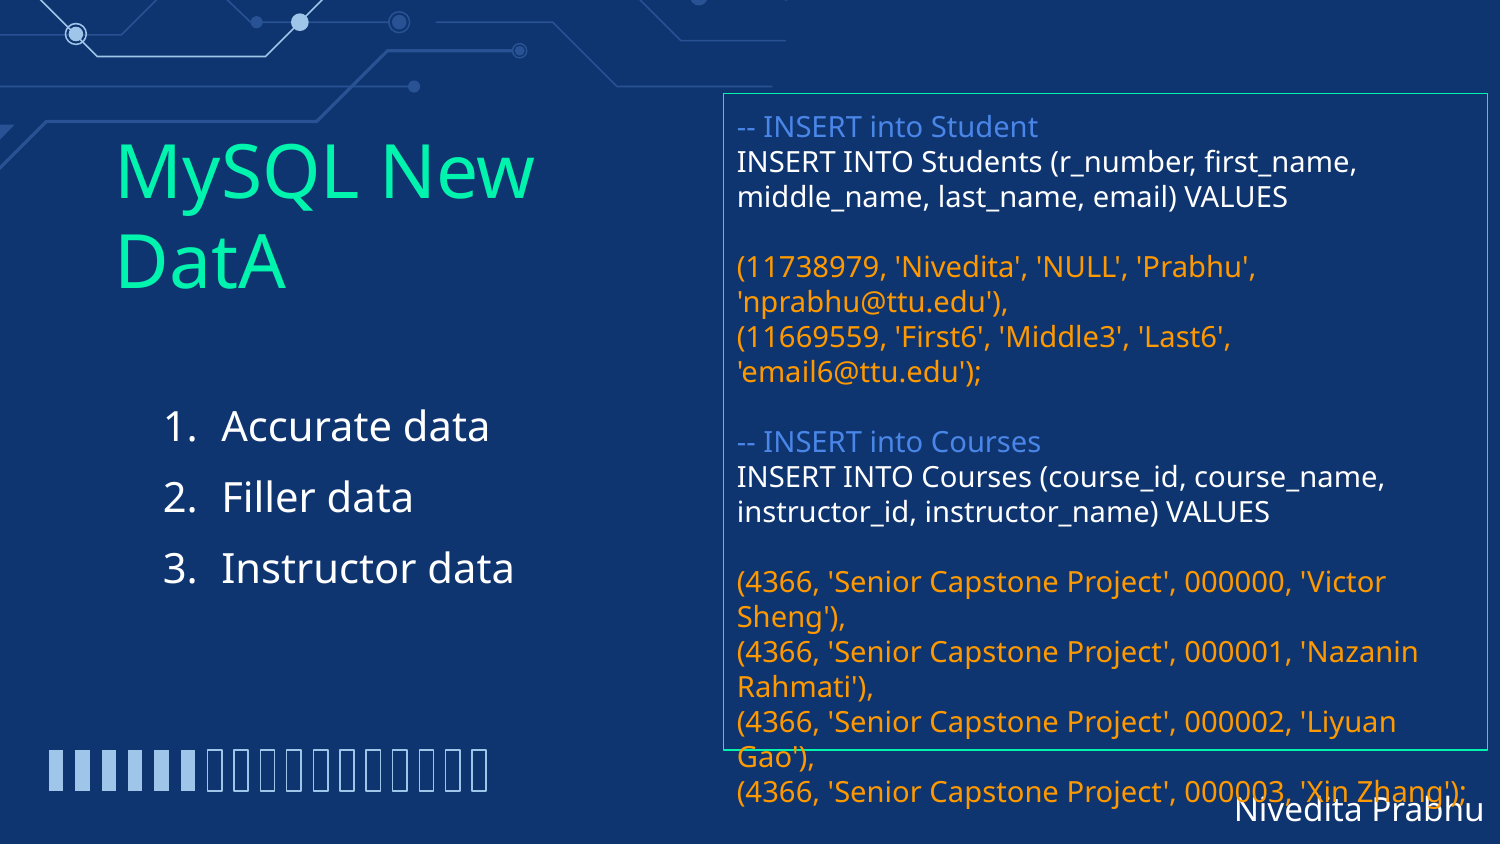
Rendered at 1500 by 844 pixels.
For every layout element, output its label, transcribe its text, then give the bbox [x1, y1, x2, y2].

title MySQL New DatA [114, 161, 691, 266]
text_box -- INSERT into Student INSERT INTO Students (r_number, first_name, middle_name, last_name, email) VALUES (11738979, 'Nivedita', 'NULL', 'Prabhu', 'nprabhu@ttu.edu'), (11669559, 'First6', 'Middle3', 'Last6', 'email6@ttu.edu'); -- INSERT into Courses INSERT INTO Courses (course_id, course_name, instructor_id, instructor_name) VALUES (4366, 'Senior Capstone Project', 000000, 'Victor Sheng'), (4366, 'Senior Capstone Project', 000001, 'Nazanin Rahmati'), (4366, 'Senior Capstone Project', 000002, 'Liyuan Gao'), (4366, 'Senior Capstone Project', 000003, 'Xin Zhang'); [721, 93, 1483, 749]
subtitle Accurate data Filler data Instructor data [118, 318, 694, 674]
text_box Nivedita Prabhu [1035, 772, 1500, 843]
